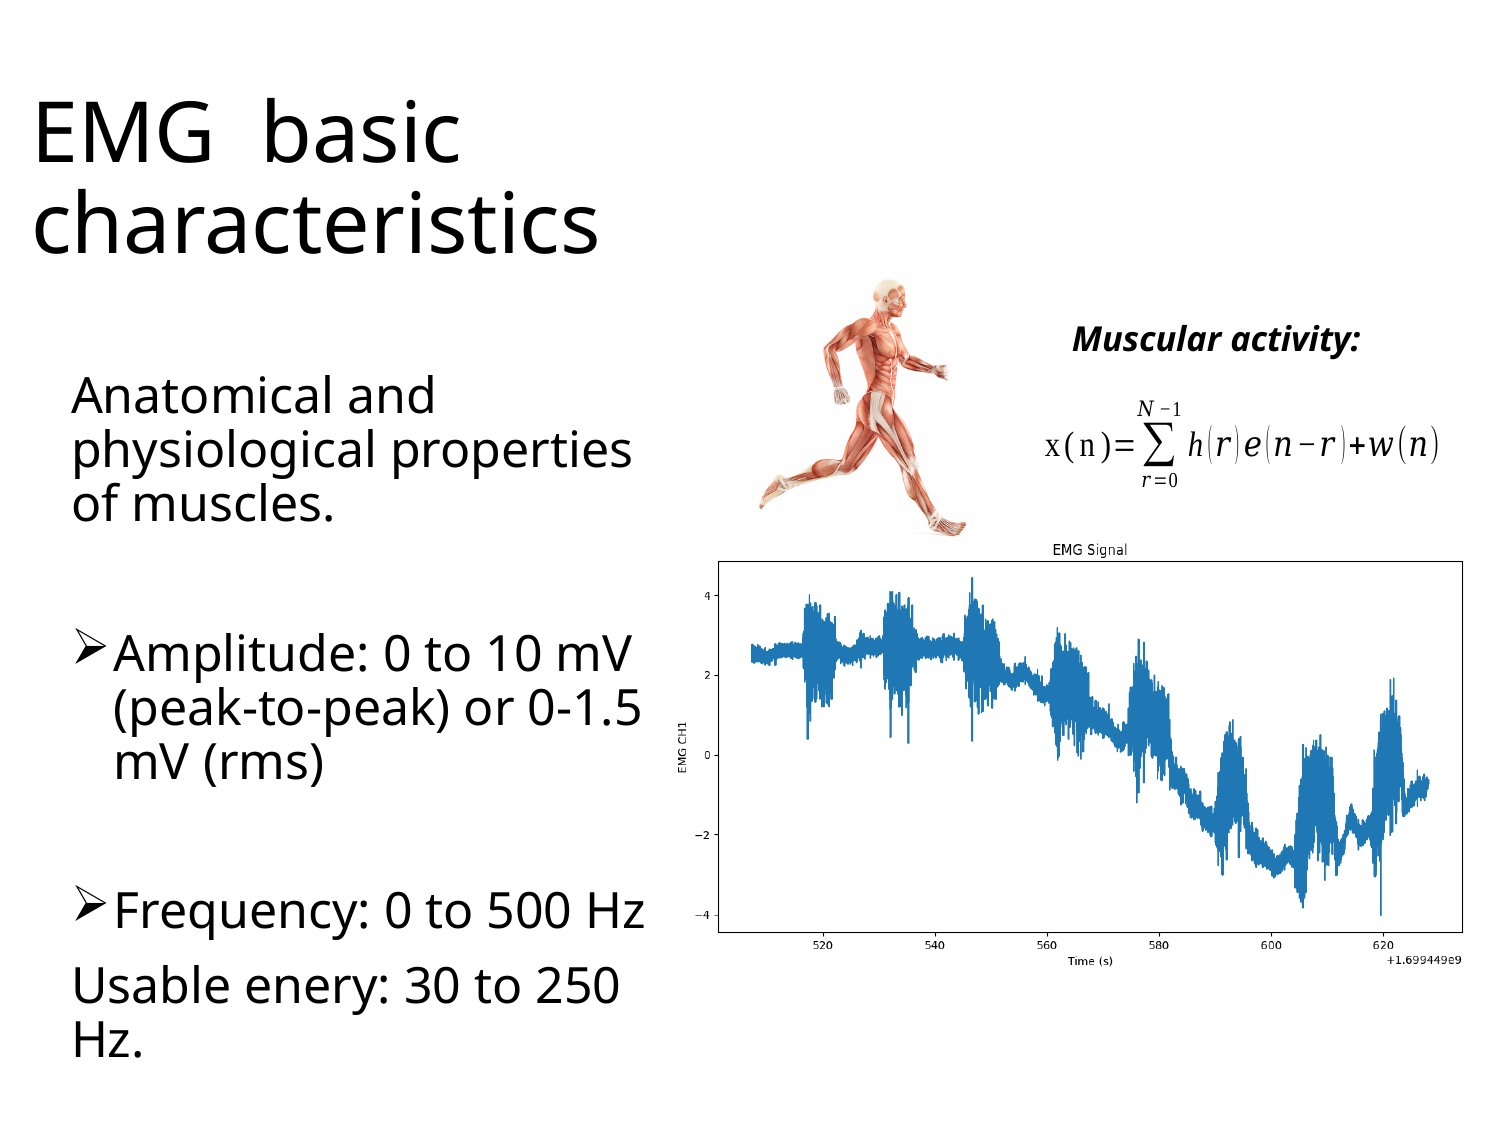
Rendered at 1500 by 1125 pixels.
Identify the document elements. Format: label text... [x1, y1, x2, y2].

text_box Muscular activity: [1057, 310, 1376, 367]
title EMG basic characteristics [16, 165, 1012, 280]
subtitle Anatomical and physiological properties of muscles. Amplitude: 0 to 10 mV (peak-to-peak) or 0-1.5 mV (rms) Frequency: 0 to 500 Hz Usable enery: 30 to 250 Hz. [56, 363, 694, 907]
picture [656, 262, 1500, 985]
